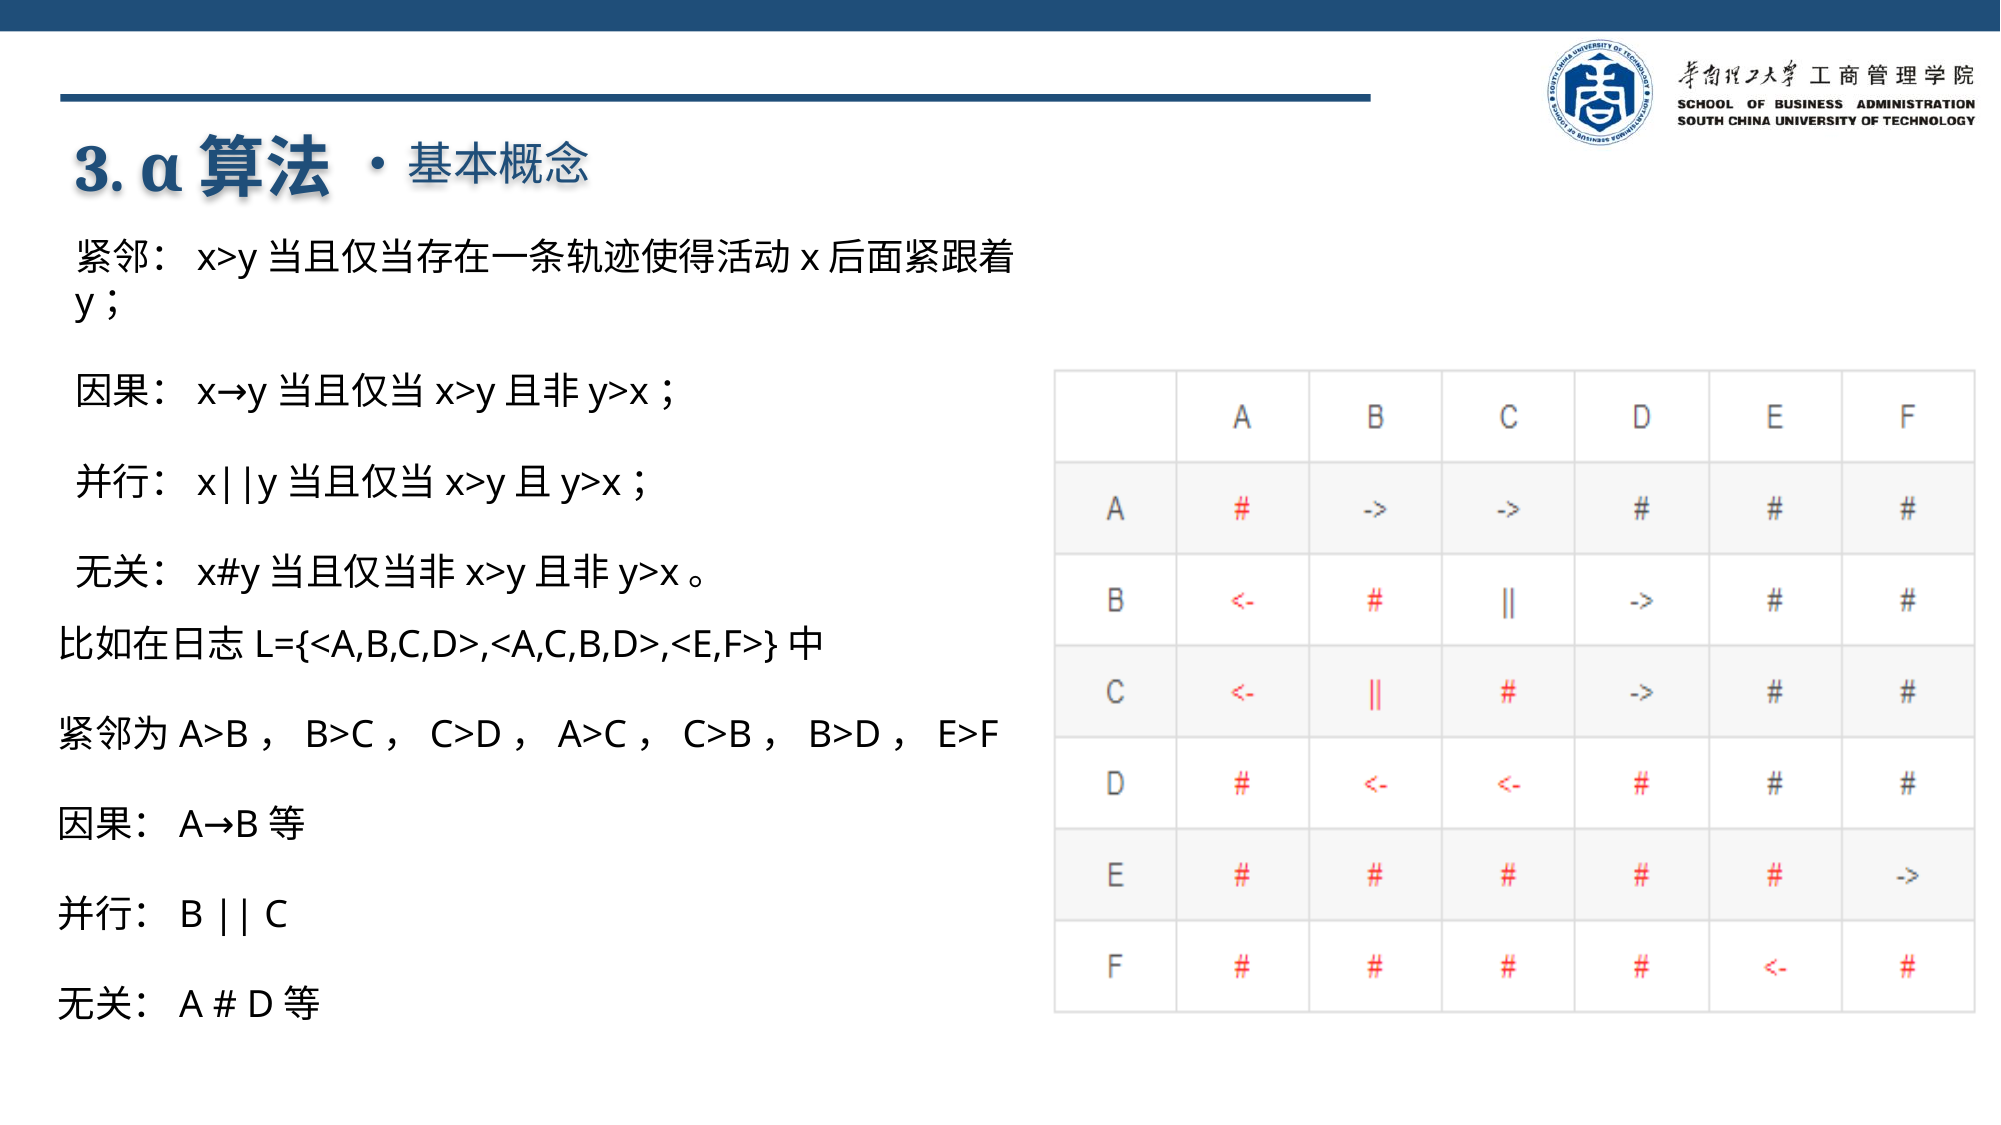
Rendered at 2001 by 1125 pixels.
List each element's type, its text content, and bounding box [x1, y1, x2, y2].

text_box 3. α算法 [60, 114, 1355, 226]
text_box 紧邻：x>y当且仅当存在一条轨迹使得活动x后面紧跟着y； 因果：x→y当且仅当x>y且非y>x； 并行：x||y当且仅当x>y且y>x； 无关：x#y当且仅当非x>y且非y>x。 [60, 225, 1061, 600]
picture [1034, 349, 2000, 1042]
picture [1536, 31, 2000, 153]
text_box [0, 0, 2000, 33]
text_box [59, 93, 1372, 103]
text_box 基本概念 [354, 127, 645, 213]
text_box 比如在日志L={<A,B,C,D>,<A,C,B,D>,<E,F>}中 紧邻为A>B，B>C，C>D，A>C，C>B，B>D，E>F 因果：A→B等 并行：B || C 无关：A # D等 [42, 612, 1034, 1032]
